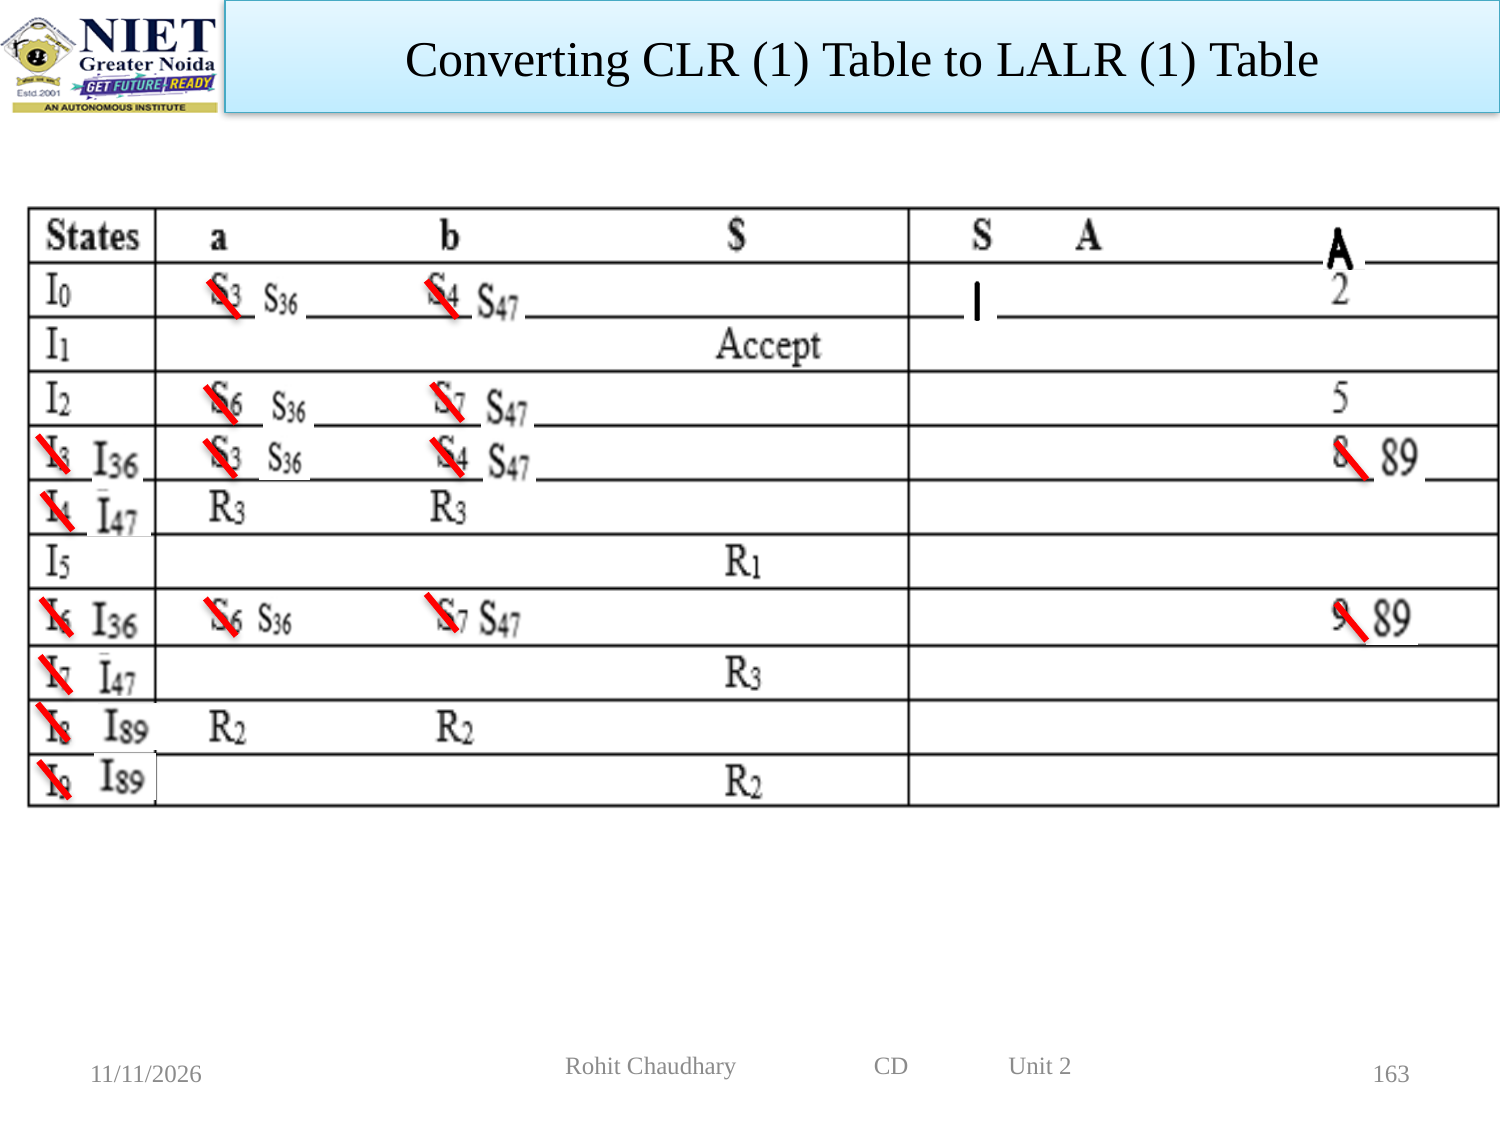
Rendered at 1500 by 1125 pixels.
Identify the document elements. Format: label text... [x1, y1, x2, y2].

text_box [37, 224, 1426, 801]
footer Rohit Chaudhary CD Unit 2 [512, 1042, 1074, 1088]
slide_number 163 [1074, 1042, 1425, 1103]
picture [0, 16, 218, 113]
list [12, 185, 1500, 831]
text_box Converting CLR (1) Table to LALR (1) Table [224, 0, 1500, 113]
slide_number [75, 1042, 425, 1103]
